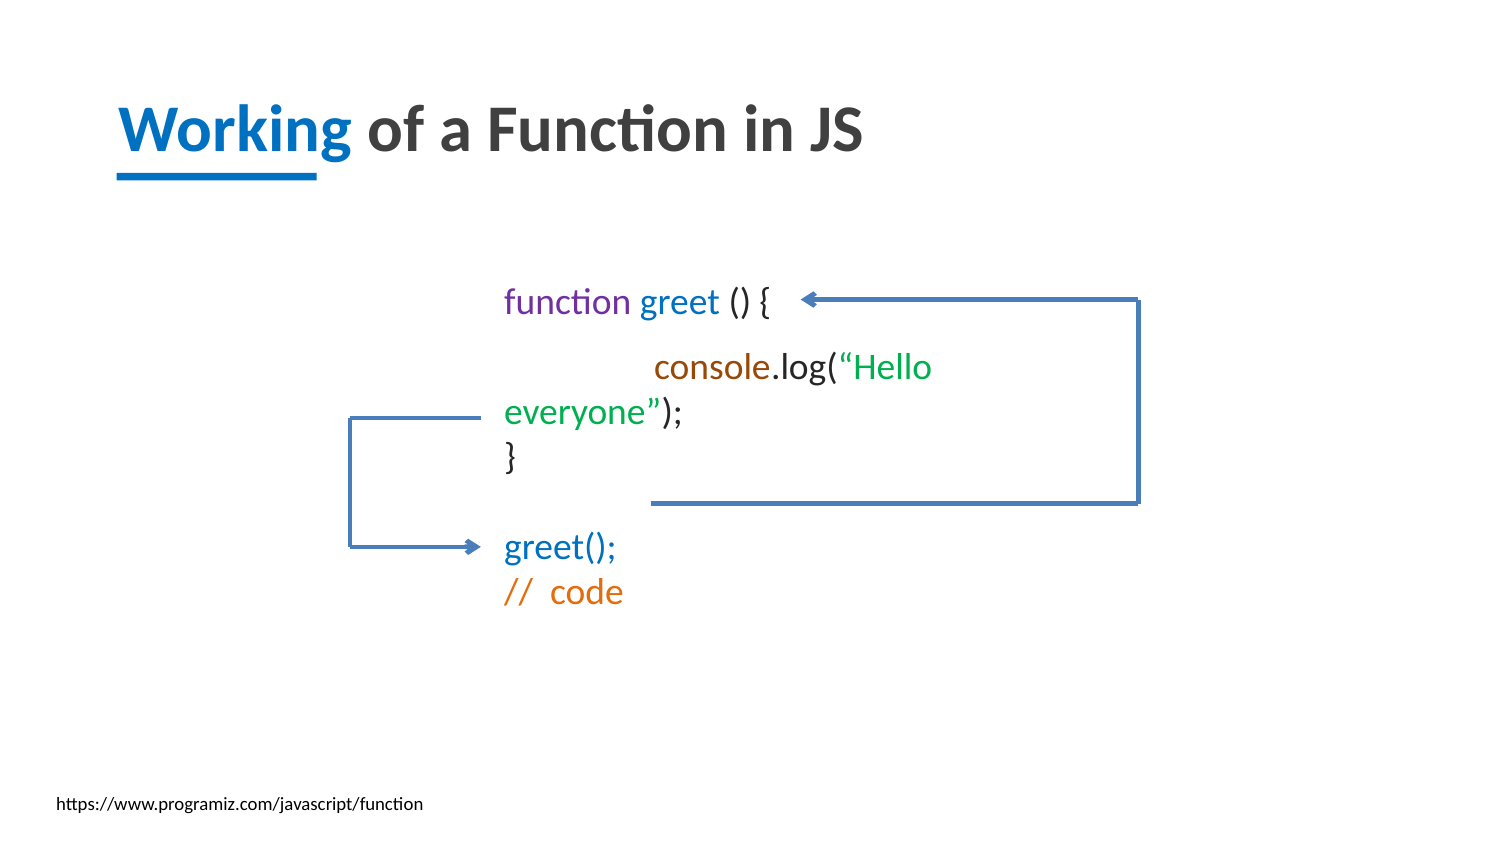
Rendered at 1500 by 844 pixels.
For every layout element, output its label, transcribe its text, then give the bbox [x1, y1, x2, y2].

text_box https://www.programiz.com/javascript/function [41, 784, 861, 822]
text_box function greet () { console.log(“Hello everyone”); } greet(); // code [414, 234, 1094, 689]
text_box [349, 417, 482, 548]
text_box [650, 299, 1139, 504]
text_box [114, 171, 319, 182]
text_box Working of a Function in JS [104, 76, 1355, 172]
